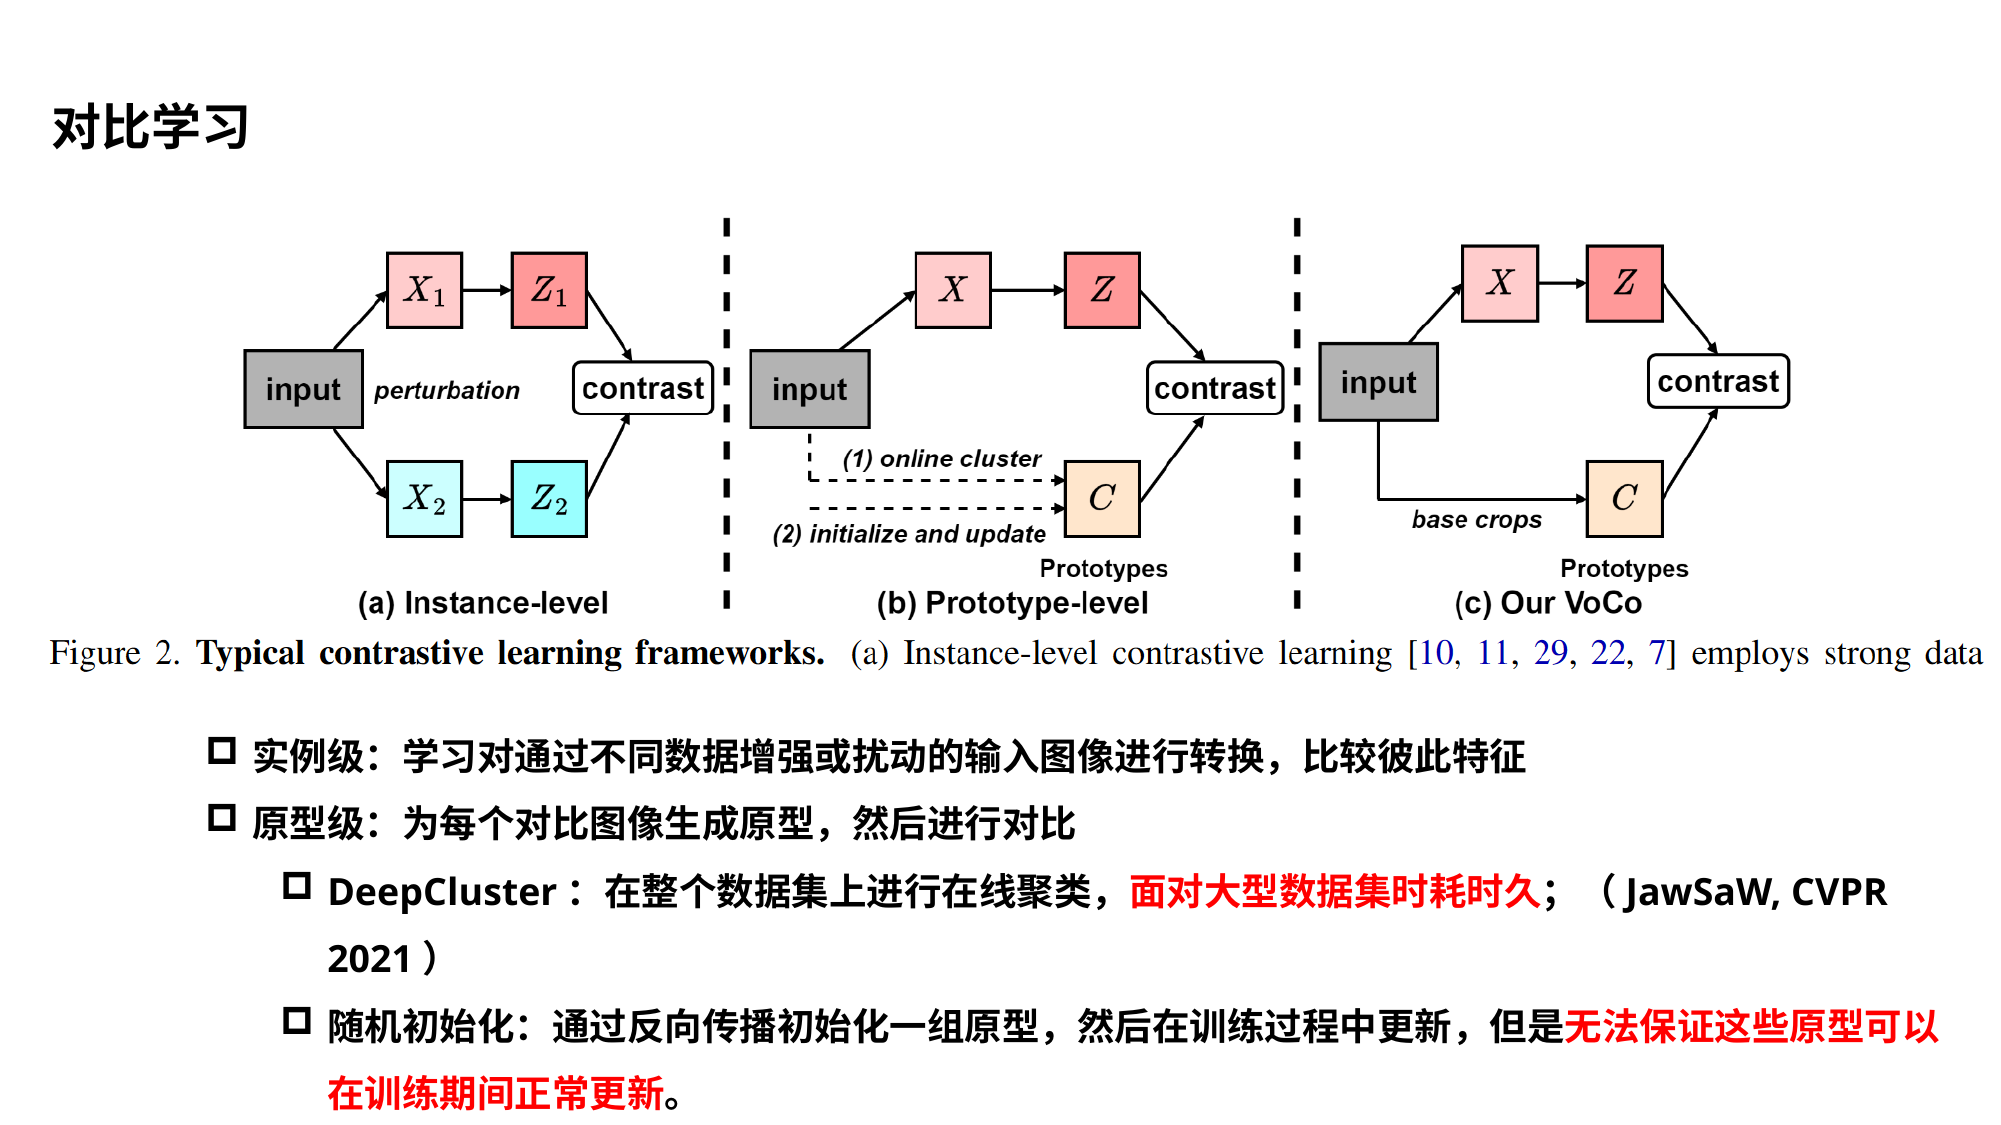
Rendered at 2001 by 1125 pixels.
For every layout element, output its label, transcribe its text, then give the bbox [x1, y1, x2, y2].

picture [0, 191, 2000, 677]
text_box 实例级：学习对通过不同数据增强或扰动的输入图像进行转换，比较彼此特征 原型级：为每个对比图像生成原型，然后进行对比 DeepCluster：在整个数据集上进行在线聚类，面对大型数据集时耗时久；（JawSaW, CVPR 2021） 随机初始化：通过反向传播初始化一组原型，然后在训练过程中更新，但是无法保证这些原型可以在训练期间正常更新。 [190, 703, 1985, 1123]
text_box 对比学习 [37, 88, 275, 163]
